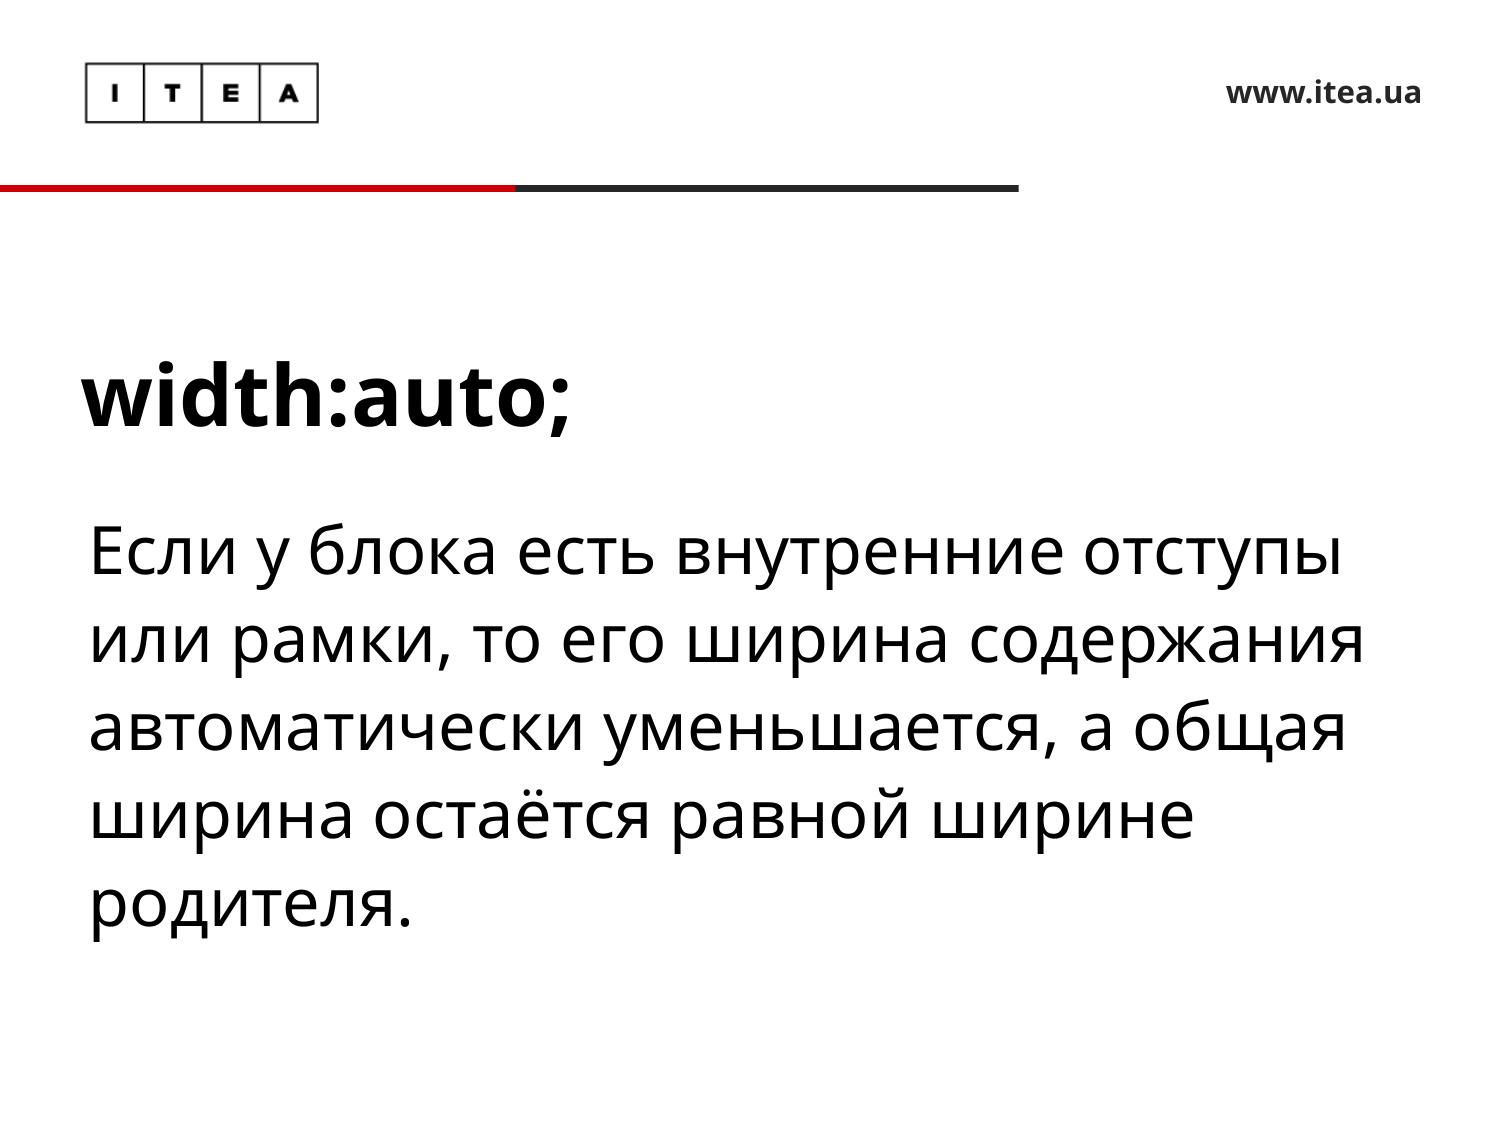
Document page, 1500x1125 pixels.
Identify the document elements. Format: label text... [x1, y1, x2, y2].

title width:auto; [65, 323, 1425, 421]
picture [57, 49, 344, 133]
list Если у блока есть внутренние отступы или рамки, то его ширина содержания автоматически уменьшается, а общая ширина остаётся равной ширине родителя. [74, 492, 1416, 1036]
text_box [516, 185, 1019, 192]
text_box www.itea.ua [1172, 66, 1477, 115]
text_box [0, 185, 516, 192]
